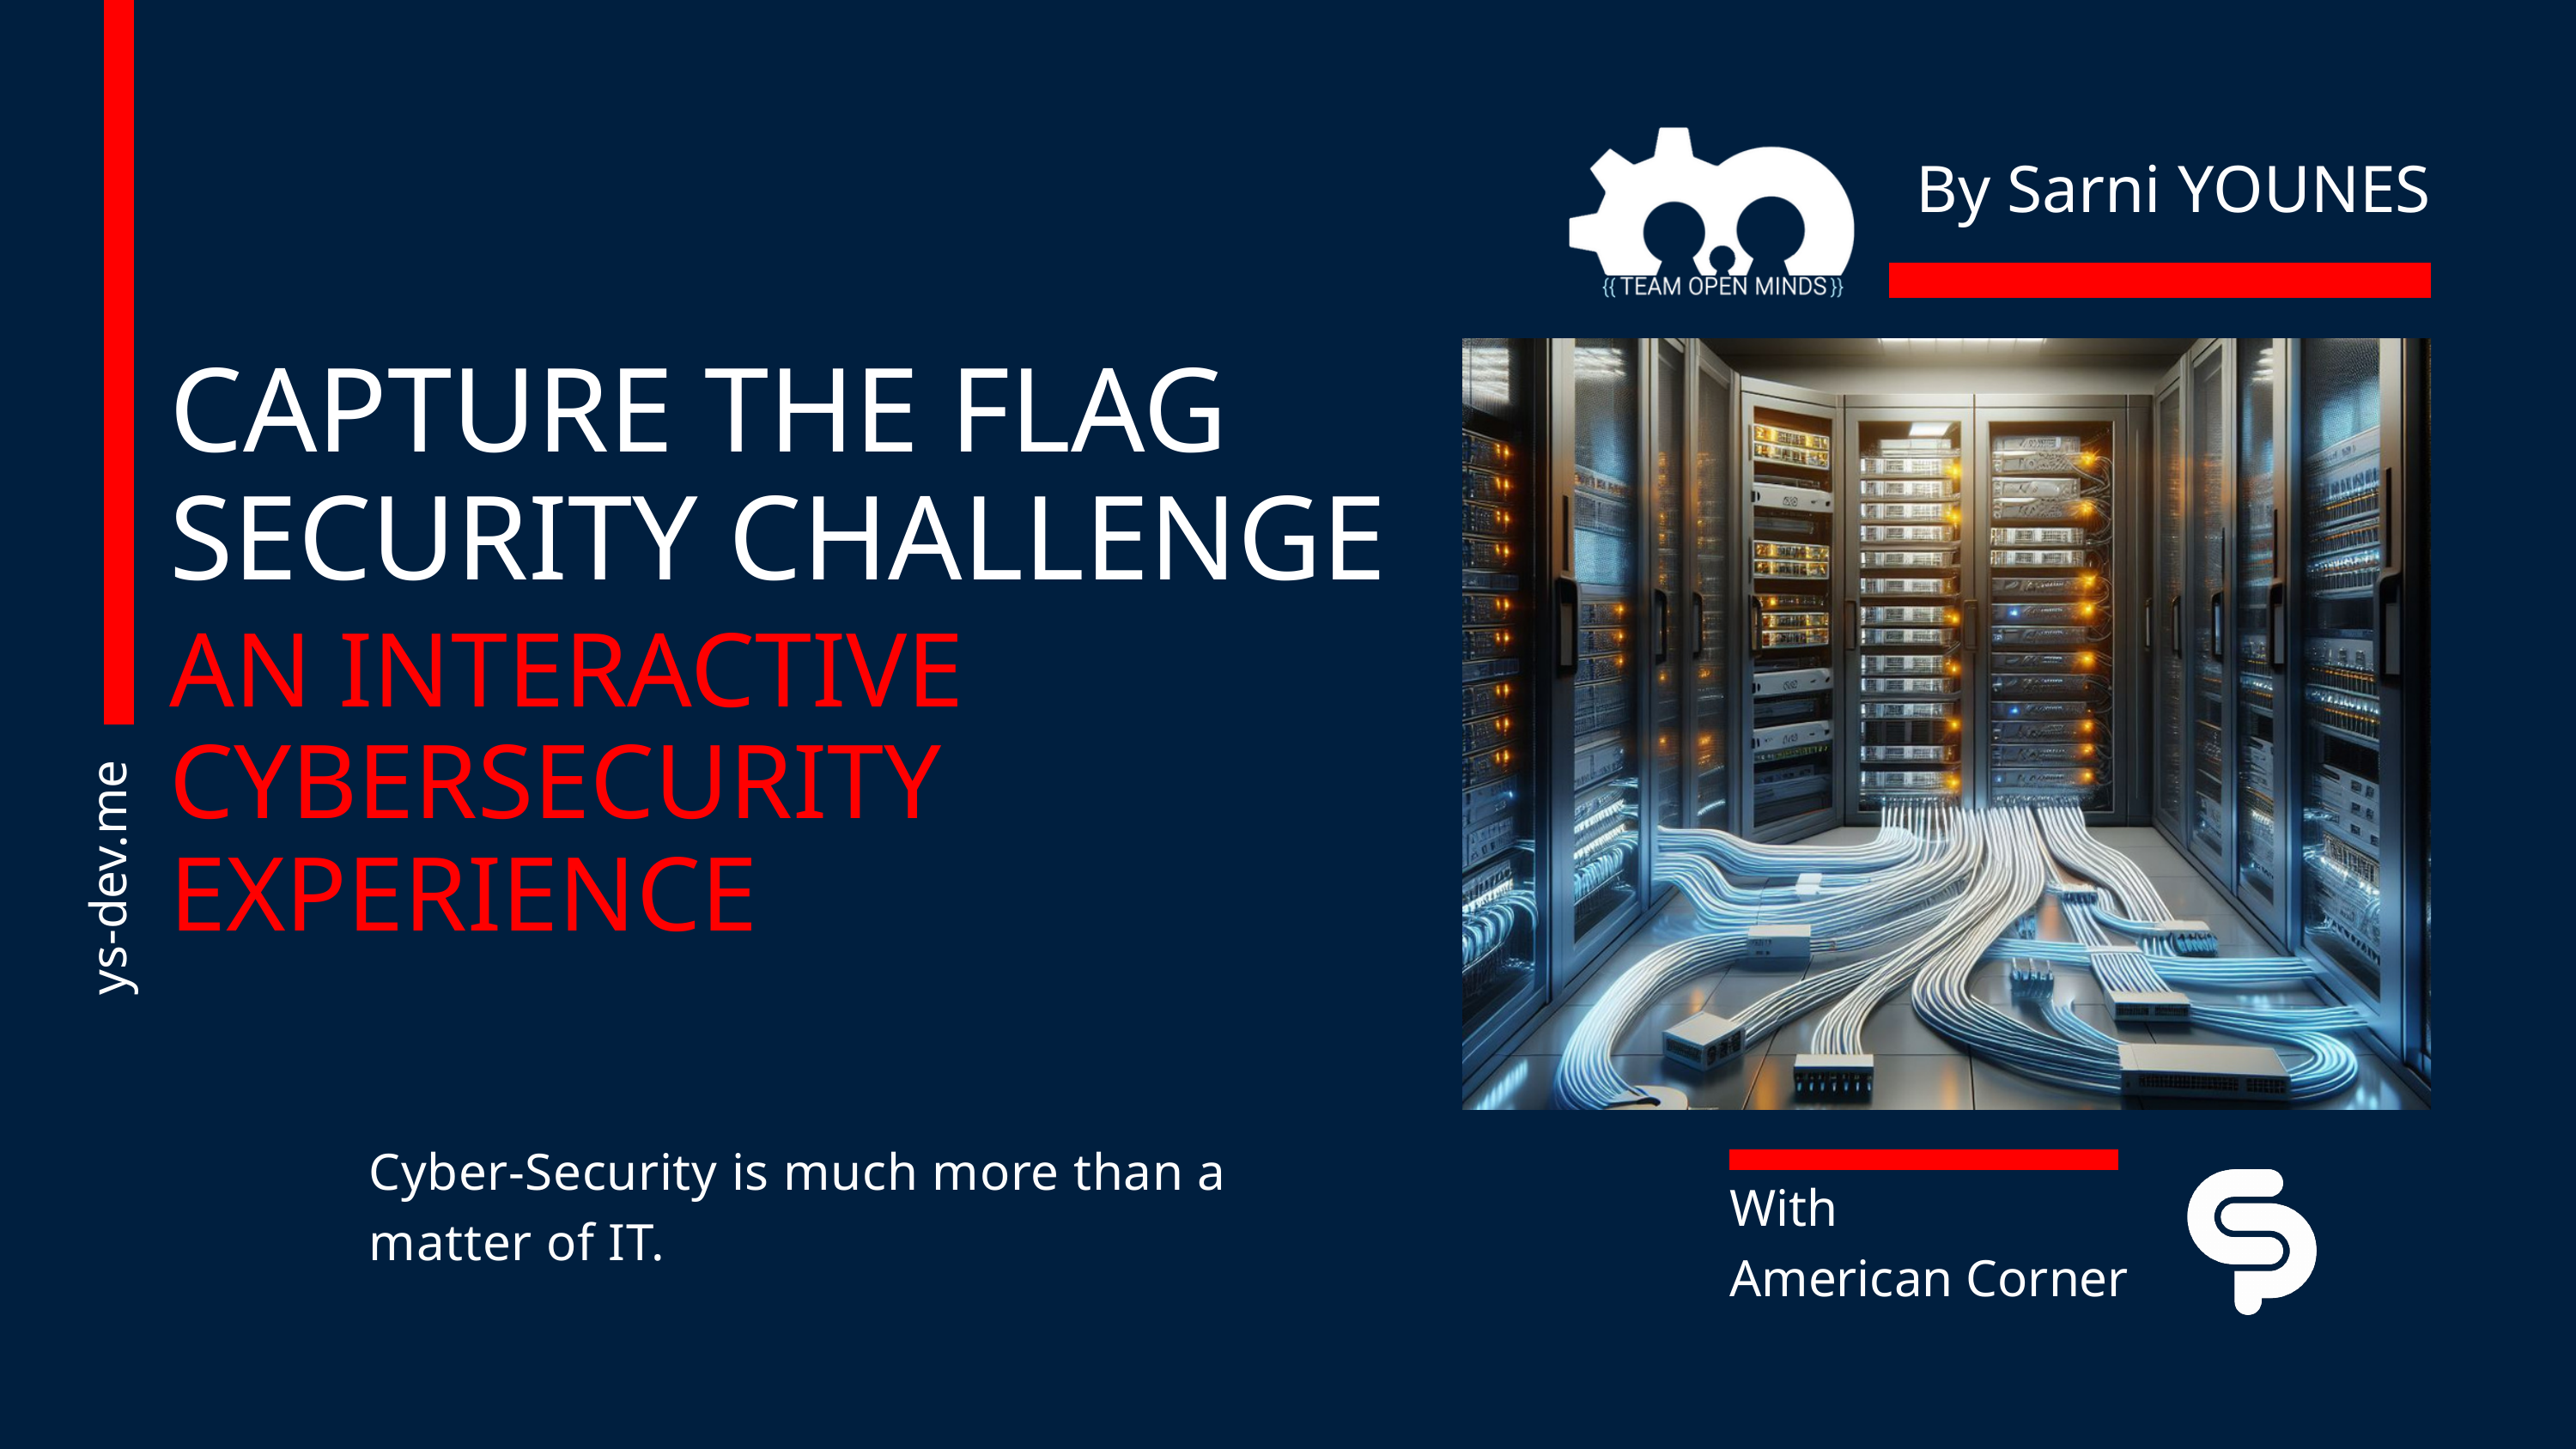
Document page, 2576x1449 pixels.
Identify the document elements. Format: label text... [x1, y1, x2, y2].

text_box [1569, 127, 1855, 298]
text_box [104, 0, 135, 724]
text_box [1729, 1149, 2119, 1170]
text_box CAPTURE THE FLAG SECURITY CHALLENGE [169, 347, 1426, 603]
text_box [1461, 338, 2432, 1110]
text_box By Sarni YOUNES [1854, 135, 2432, 226]
text_box Cyber-Security is much more than a matter of IT. [368, 1130, 1328, 1270]
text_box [1888, 262, 2432, 298]
text_box [2187, 1169, 2317, 1315]
text_box AN INTERACTIVE CYBERSECURITY EXPERIENCE [169, 615, 1457, 952]
text_box With American Corner [1729, 1166, 2252, 1307]
text_box ys-dev.me [66, 746, 137, 996]
